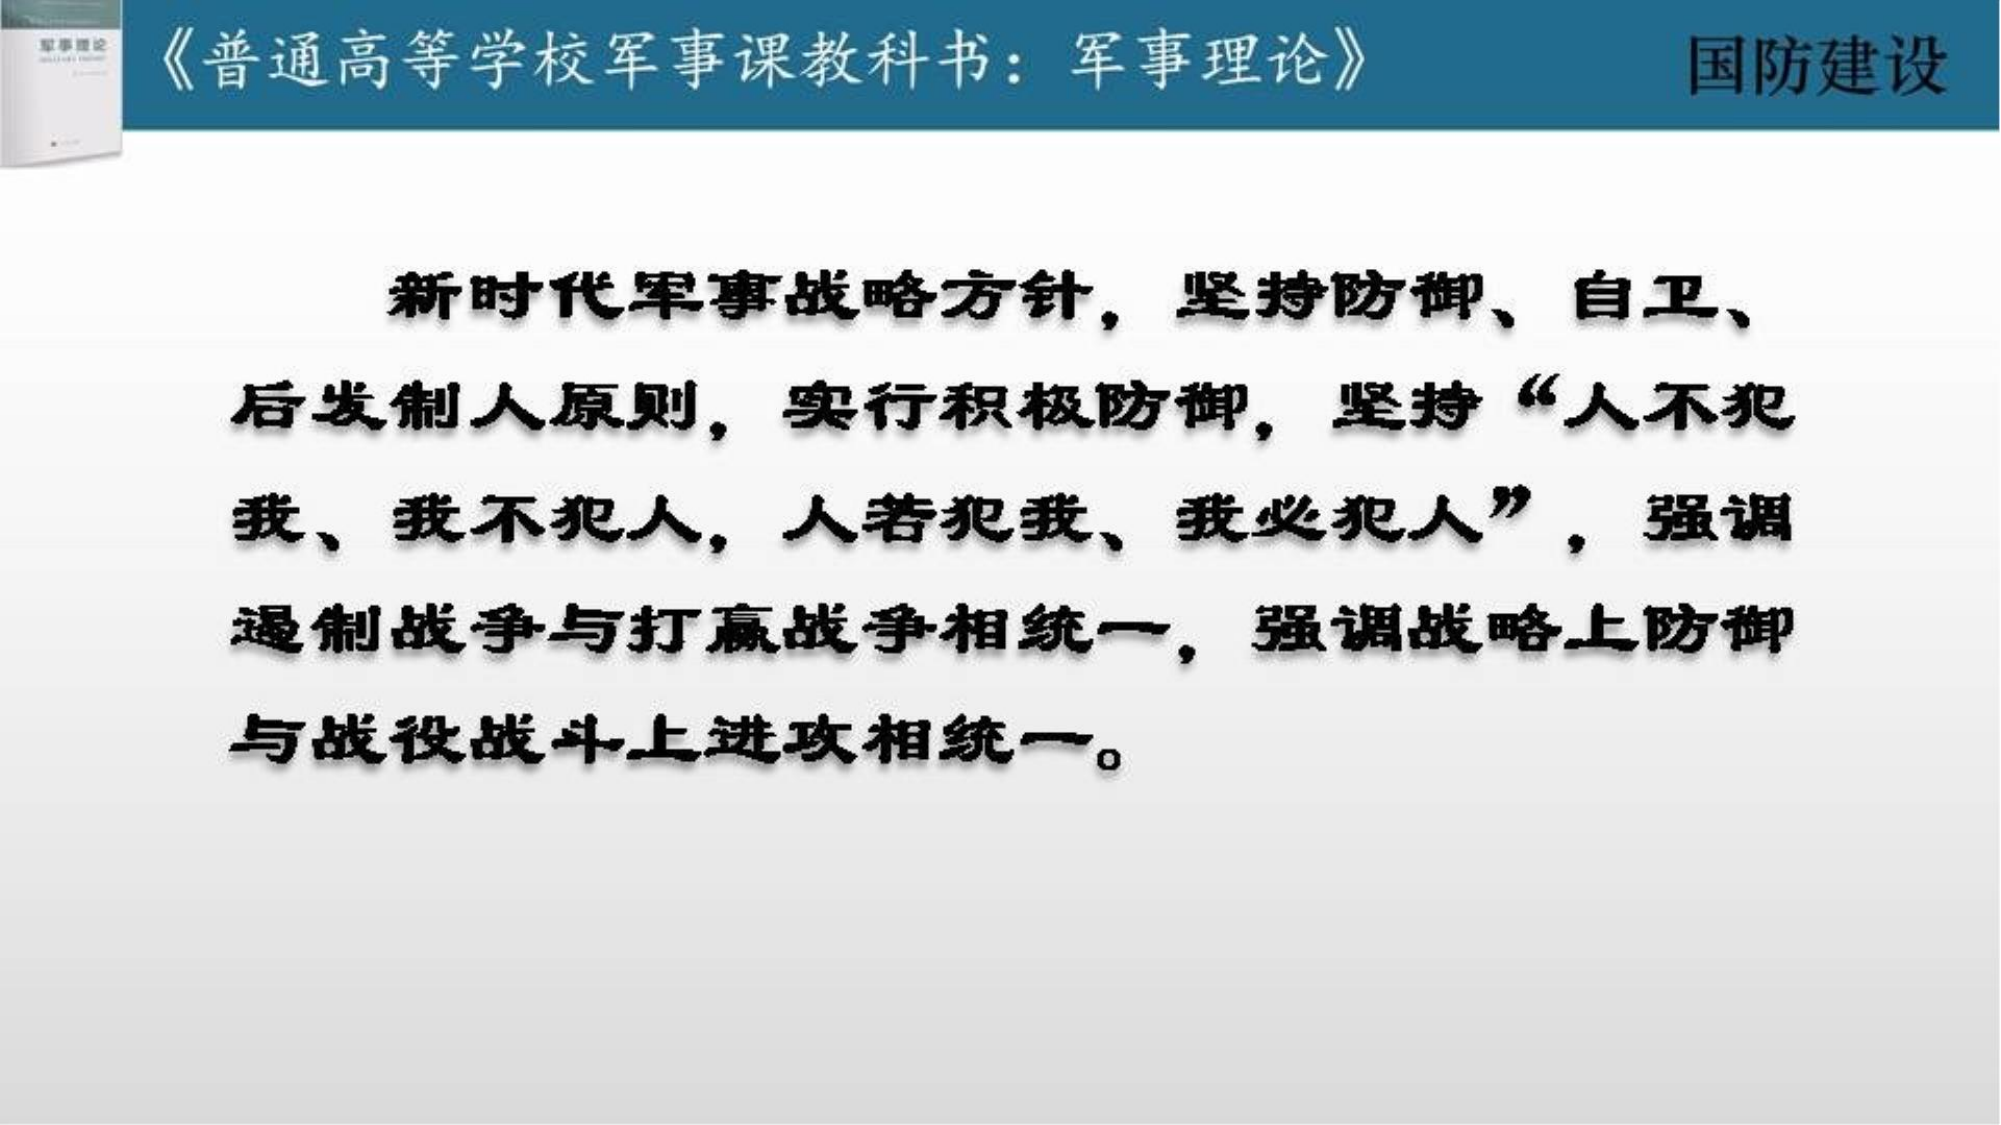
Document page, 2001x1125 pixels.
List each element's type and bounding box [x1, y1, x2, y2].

text_box [0, 0, 2000, 1125]
